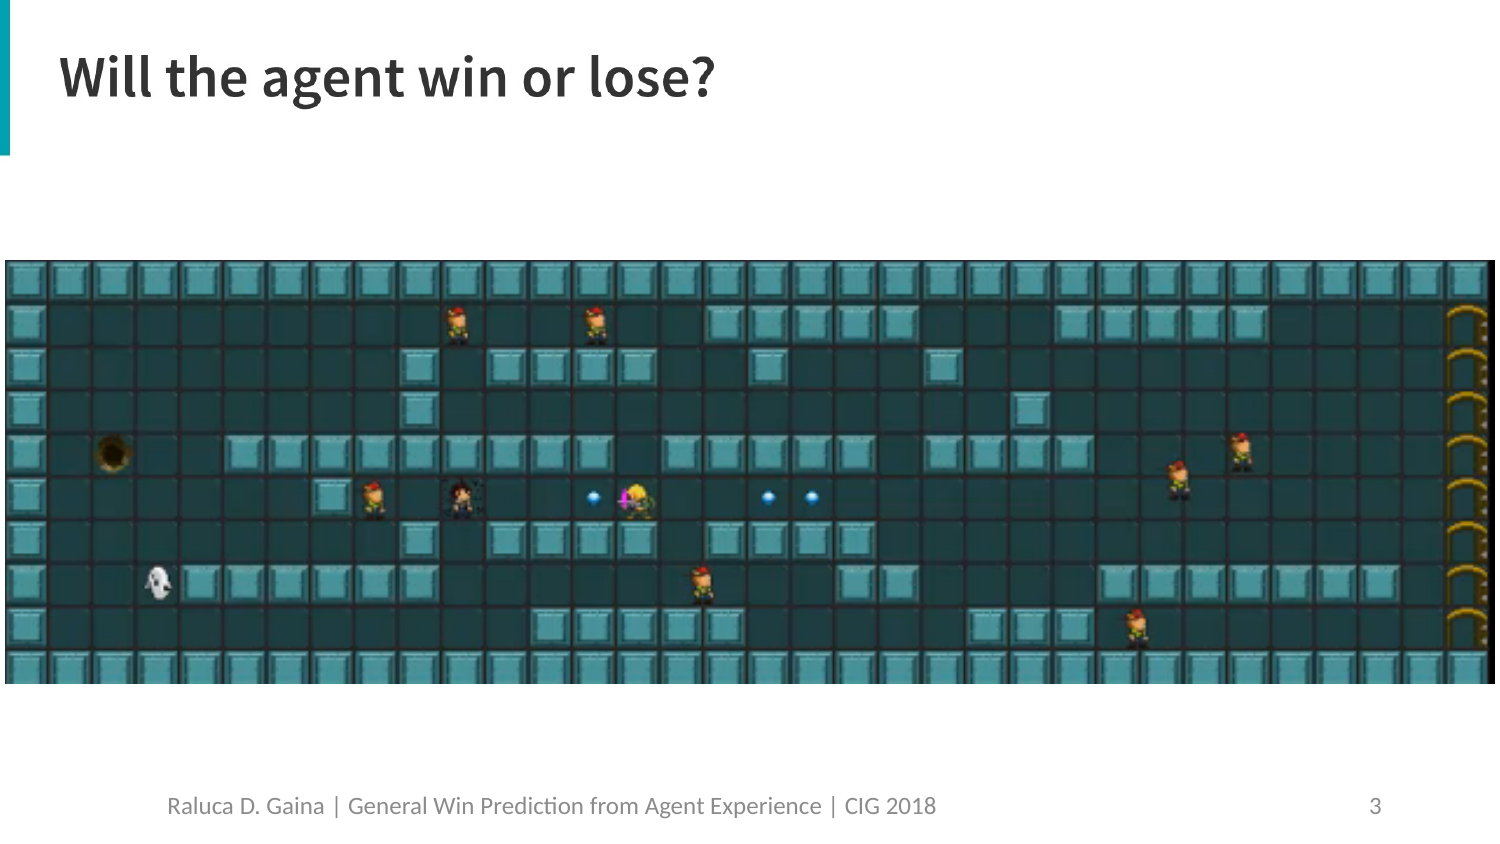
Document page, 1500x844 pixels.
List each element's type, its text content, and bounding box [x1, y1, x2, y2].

footer Raluca D. Gaina | General Win Prediction from Agent Experience | CIG 2018 [103, 782, 1004, 828]
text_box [4, 259, 1496, 685]
picture [0, 0, 1500, 185]
slide_number 3 [1059, 782, 1397, 828]
